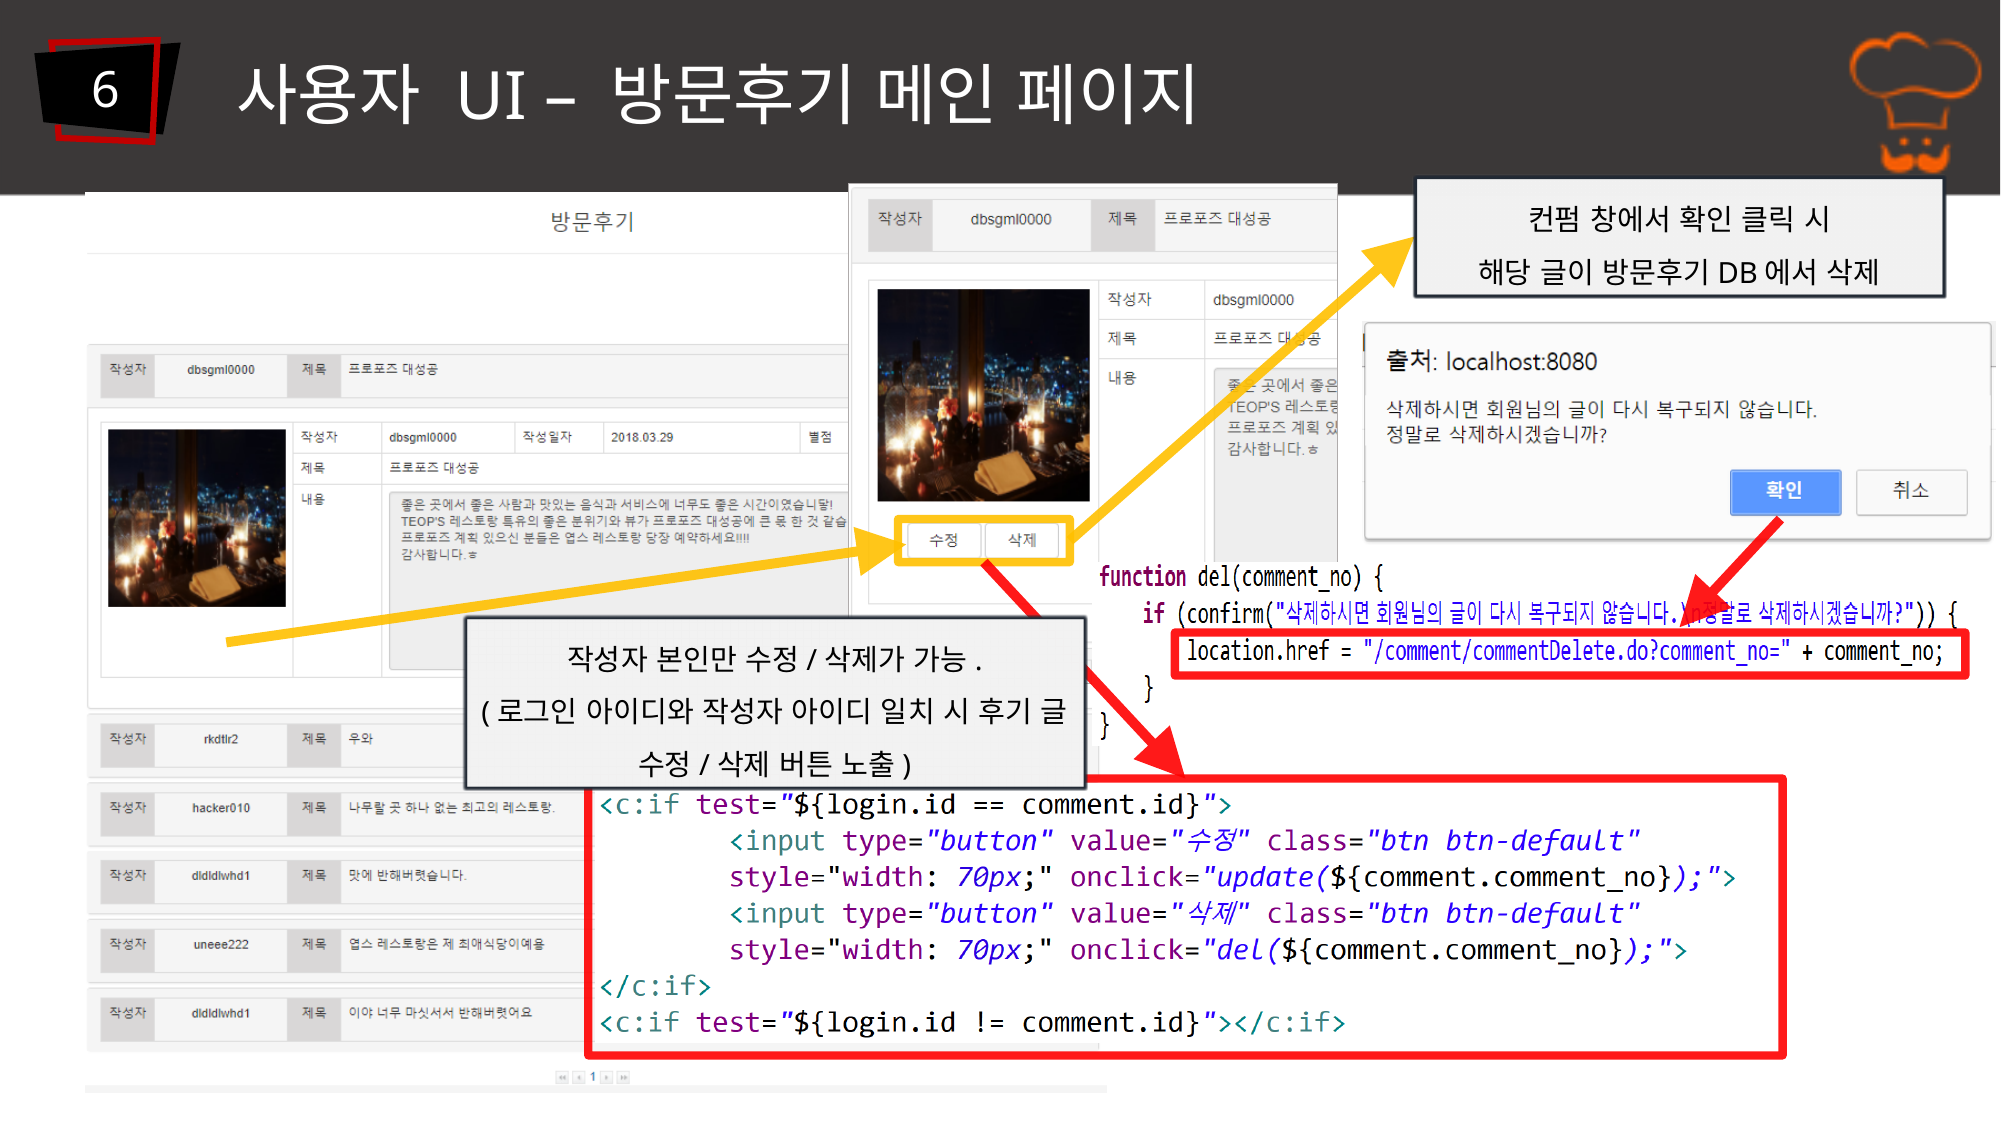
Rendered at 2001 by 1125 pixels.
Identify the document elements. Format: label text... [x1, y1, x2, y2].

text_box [34, 40, 181, 142]
text_box 컨펌 창에서 확인 클릭 시 해당 글이 방문후기DB에서 삭제 [1417, 179, 1943, 295]
text_box [1107, 778, 1783, 1056]
picture [0, 0, 2001, 1125]
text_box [984, 562, 1186, 779]
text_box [1069, 233, 1415, 541]
text_box 사용자 UI – 방문후기 메인 페이지 [221, 45, 1217, 141]
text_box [226, 544, 907, 643]
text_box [1679, 519, 1781, 628]
